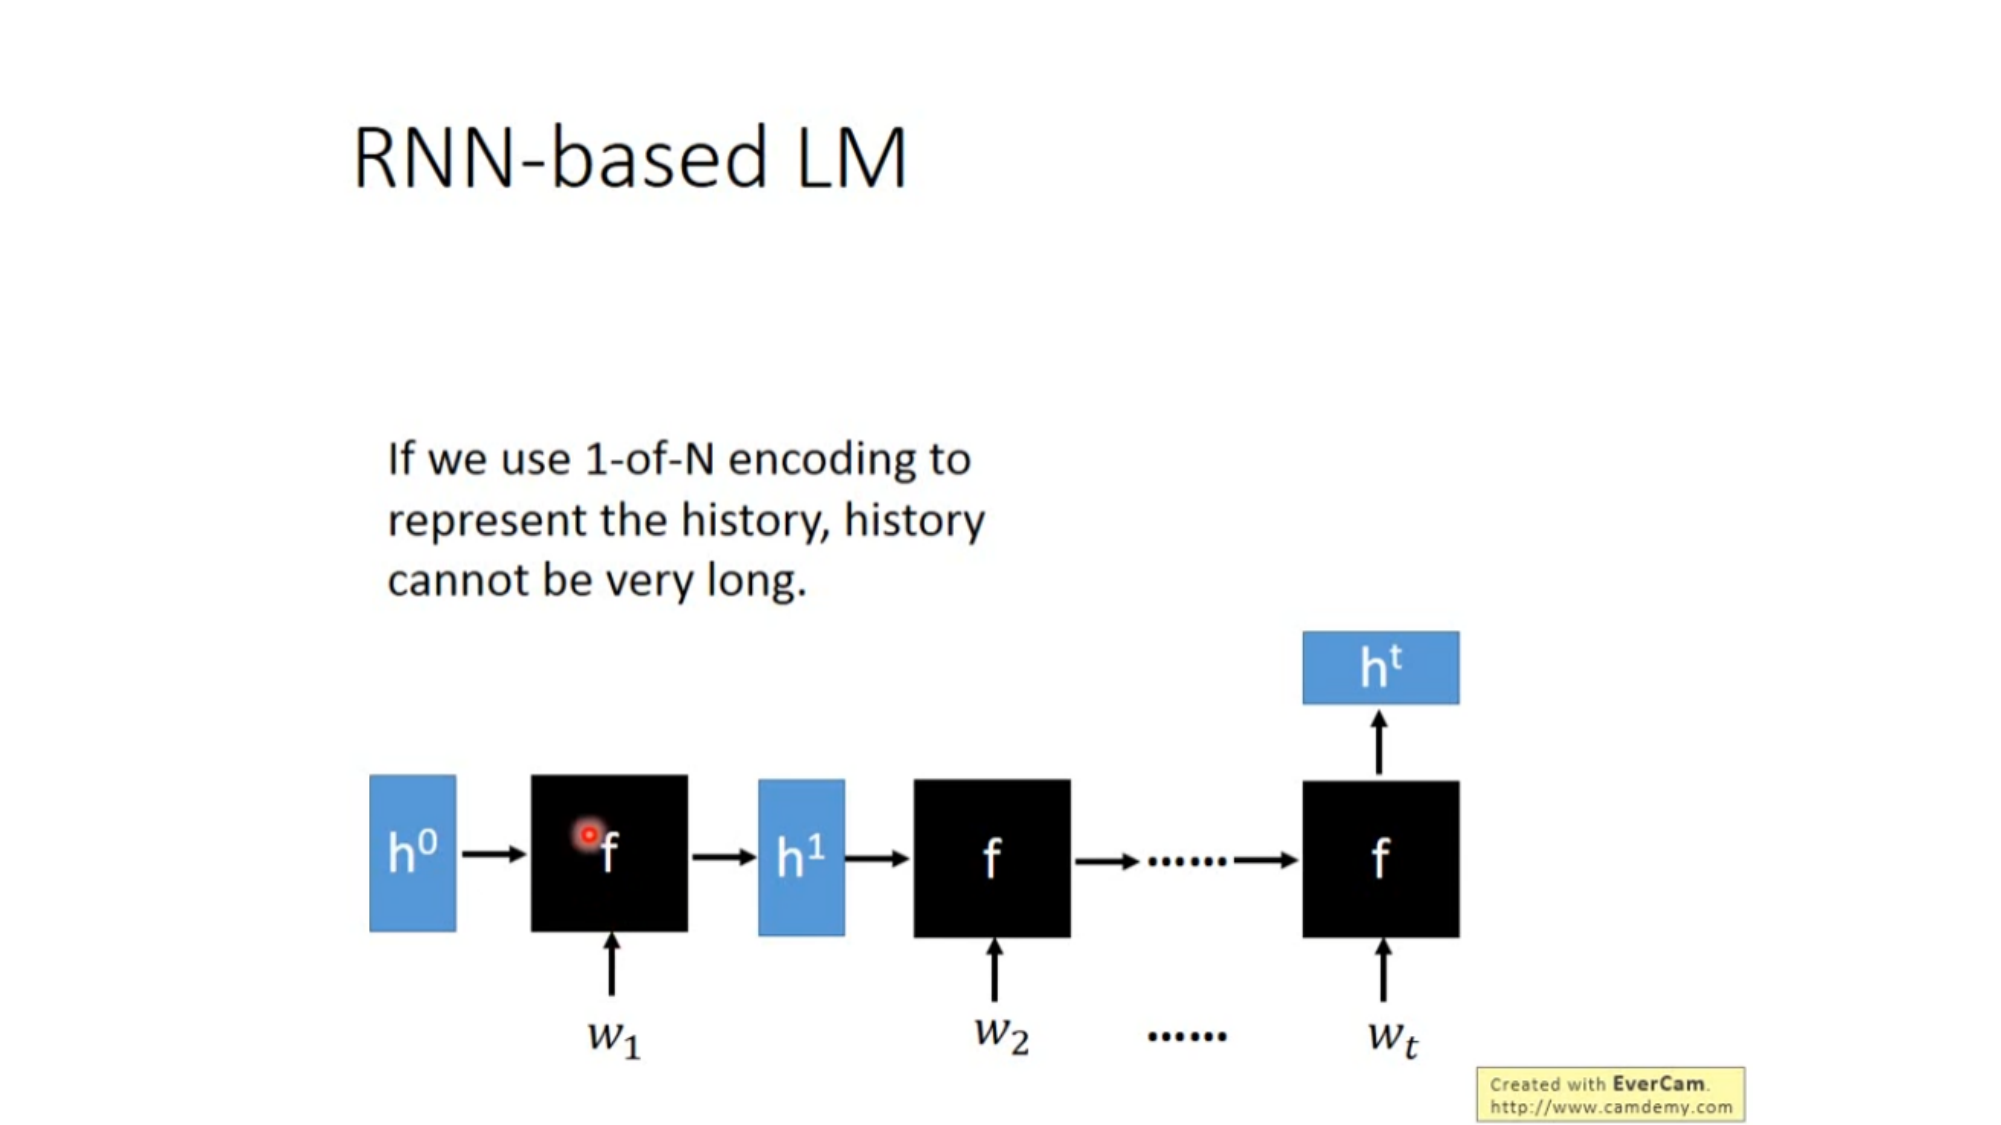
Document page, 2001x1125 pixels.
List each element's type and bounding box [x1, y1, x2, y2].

picture [246, 0, 1754, 1125]
